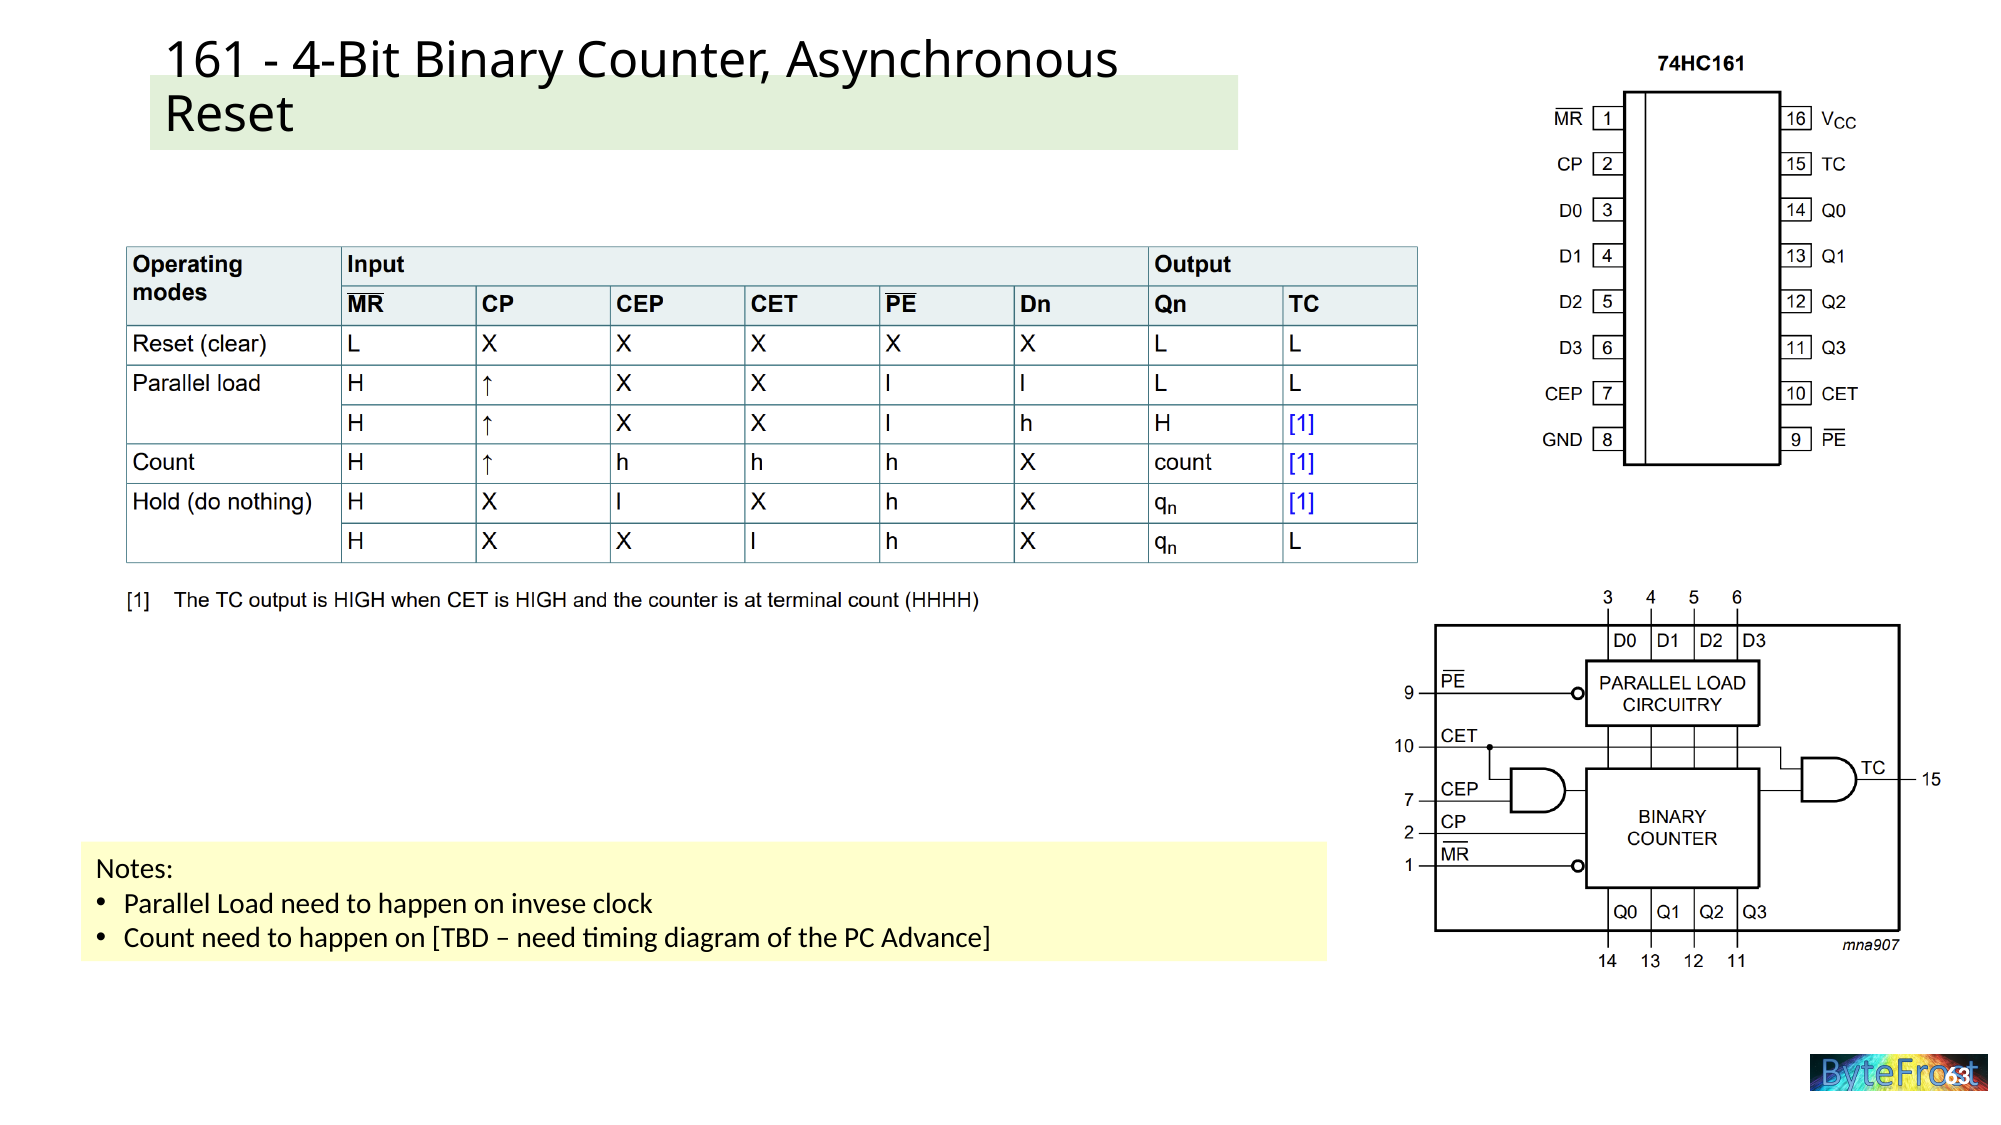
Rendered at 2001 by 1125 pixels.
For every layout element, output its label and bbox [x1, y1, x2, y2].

picture [1810, 1054, 1988, 1091]
text_box [81, 841, 1327, 962]
picture [1527, 50, 1872, 472]
picture [113, 241, 1958, 987]
title [150, 75, 1239, 150]
